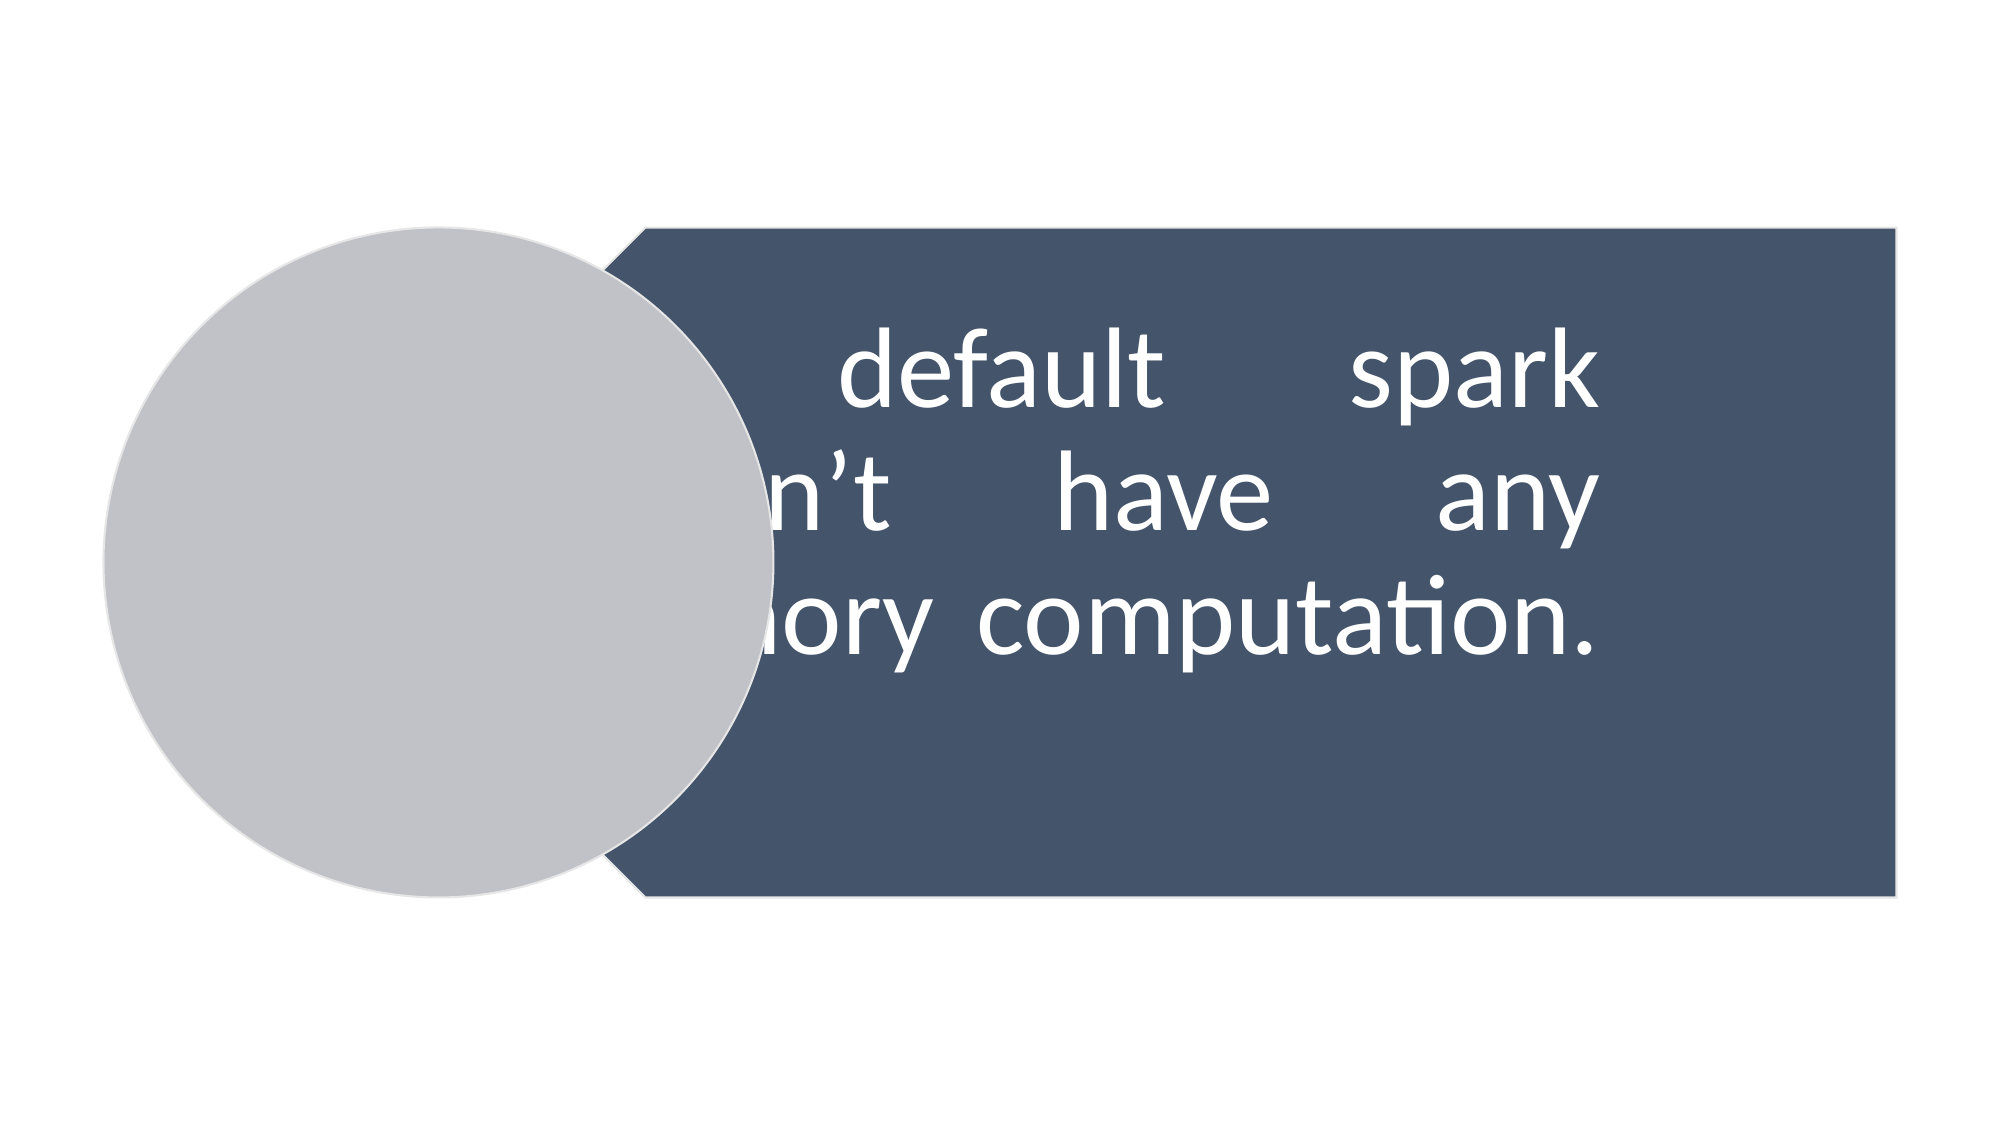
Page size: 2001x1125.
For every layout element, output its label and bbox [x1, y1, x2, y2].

text_box [0, 0, 2000, 1125]
